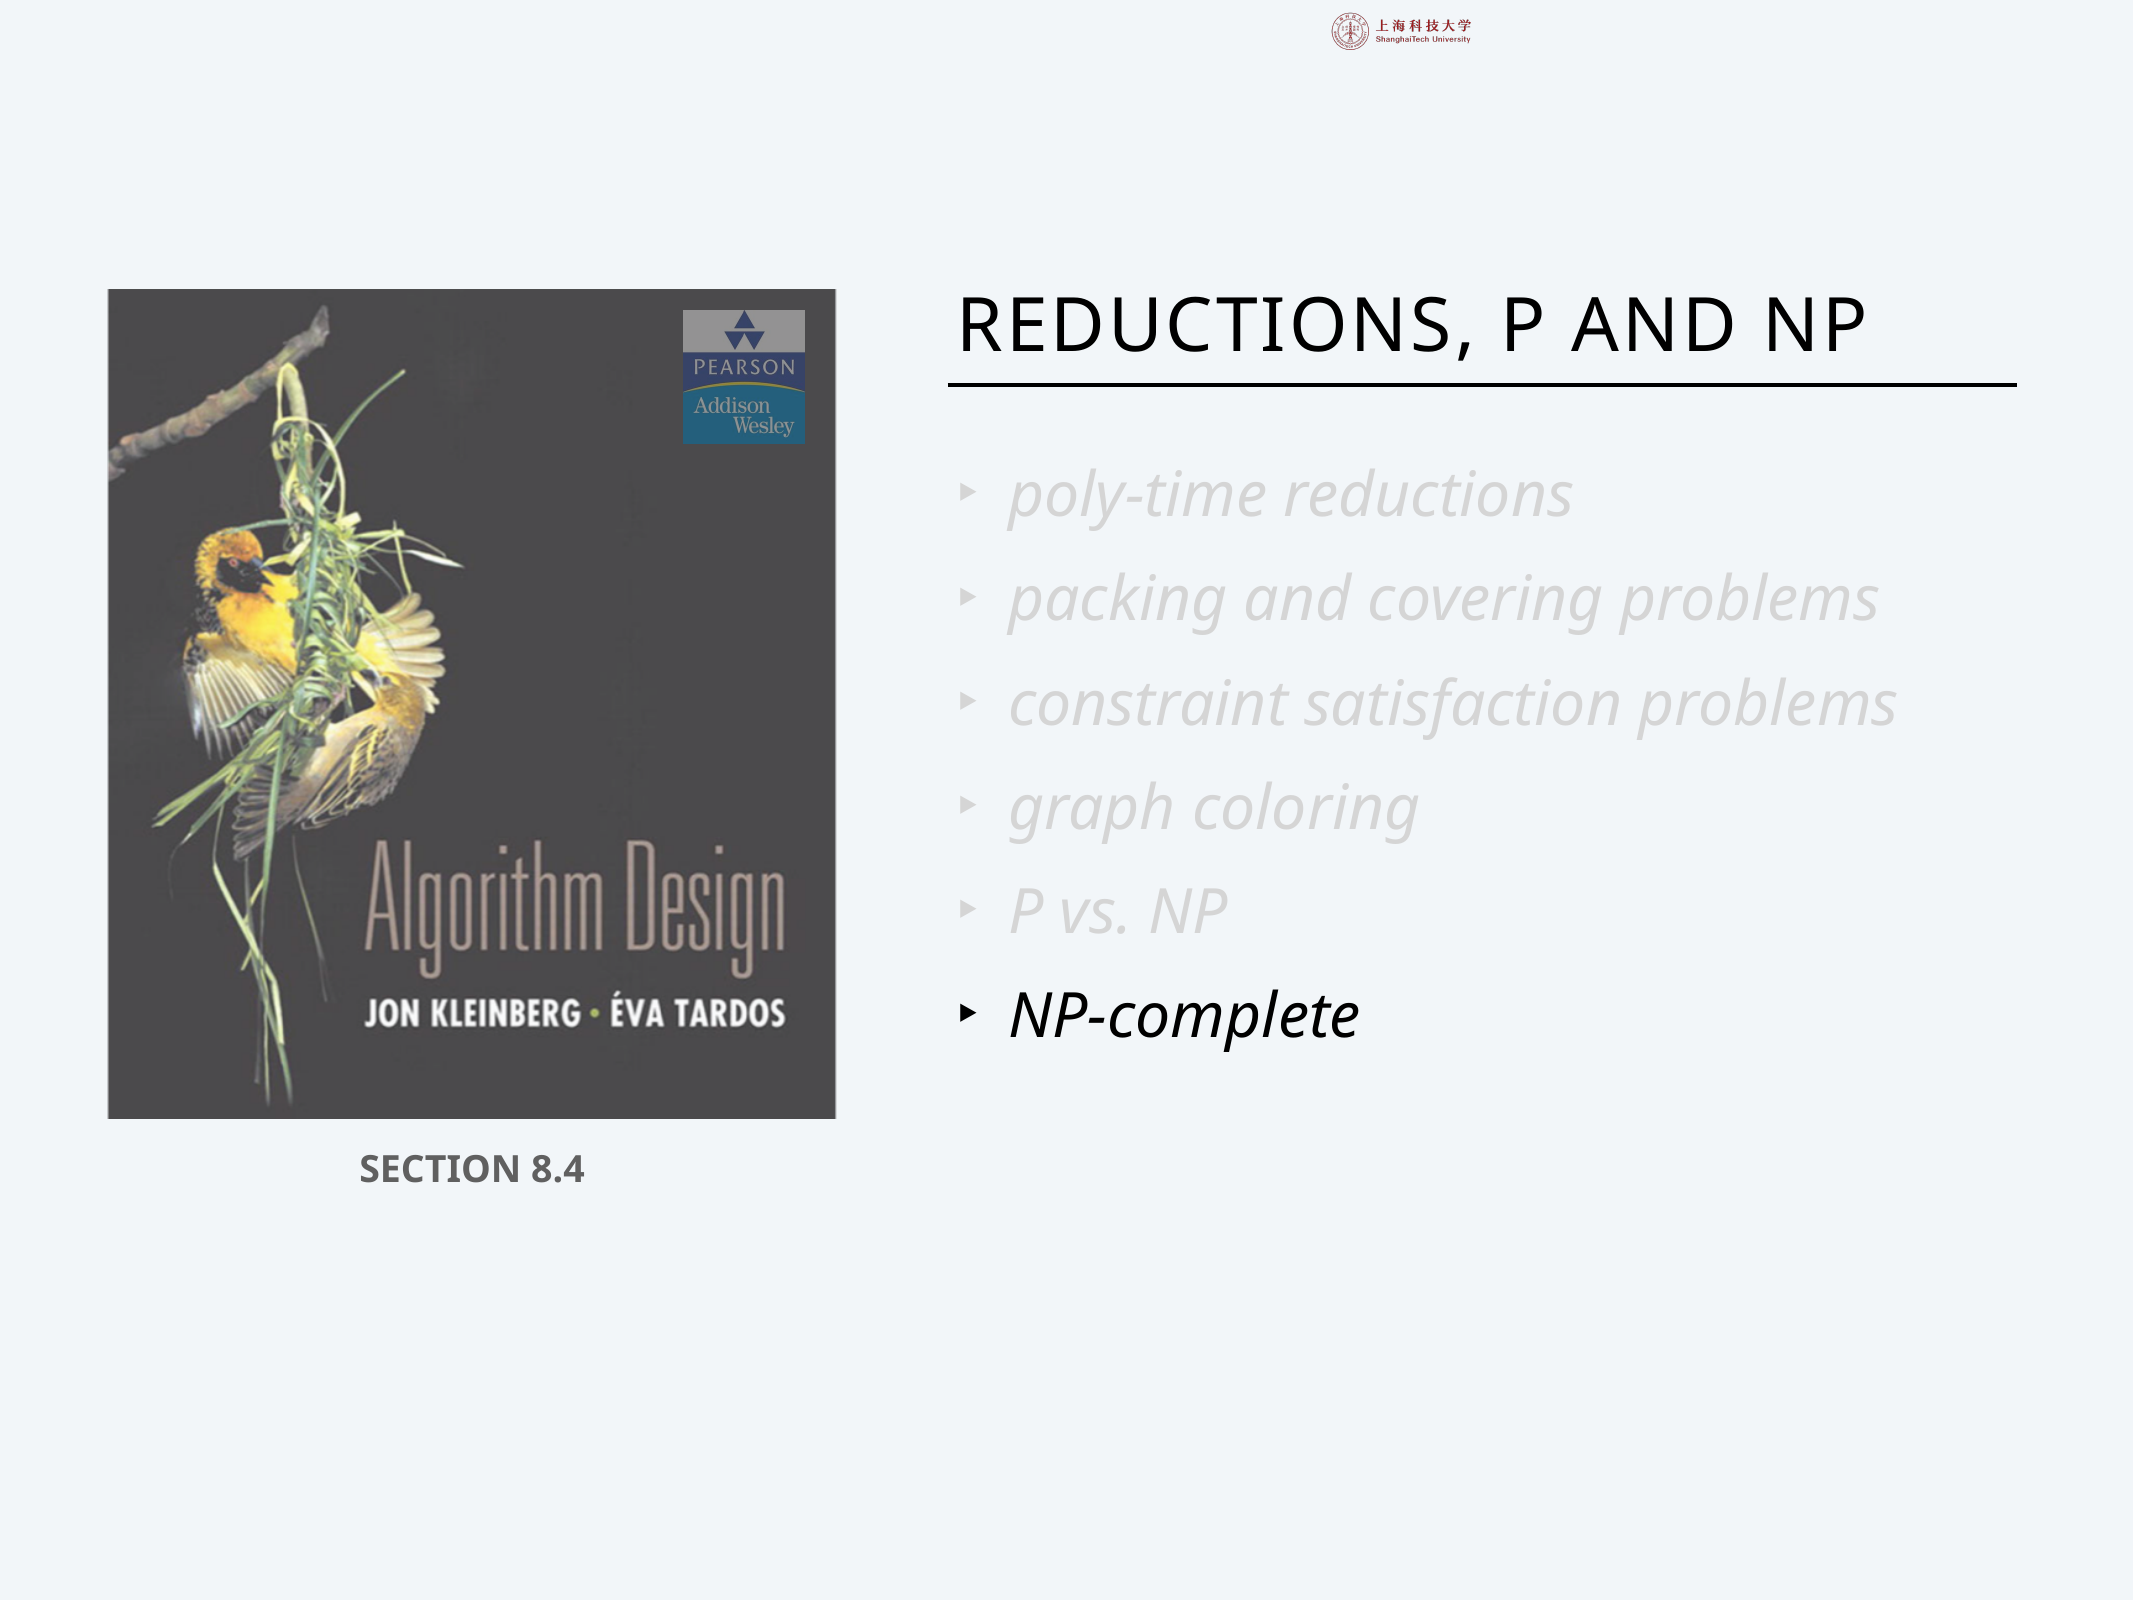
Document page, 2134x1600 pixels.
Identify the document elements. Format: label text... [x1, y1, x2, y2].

picture [107, 289, 837, 1120]
picture [1327, 0, 1478, 109]
list Section 8.4 [107, 1129, 838, 1192]
list poly-time reductions packing and covering problems constraint satisfaction problems graph coloring P vs. NP NP-complete [947, 416, 2084, 1355]
title Reductions, P and NP [947, 268, 2082, 384]
